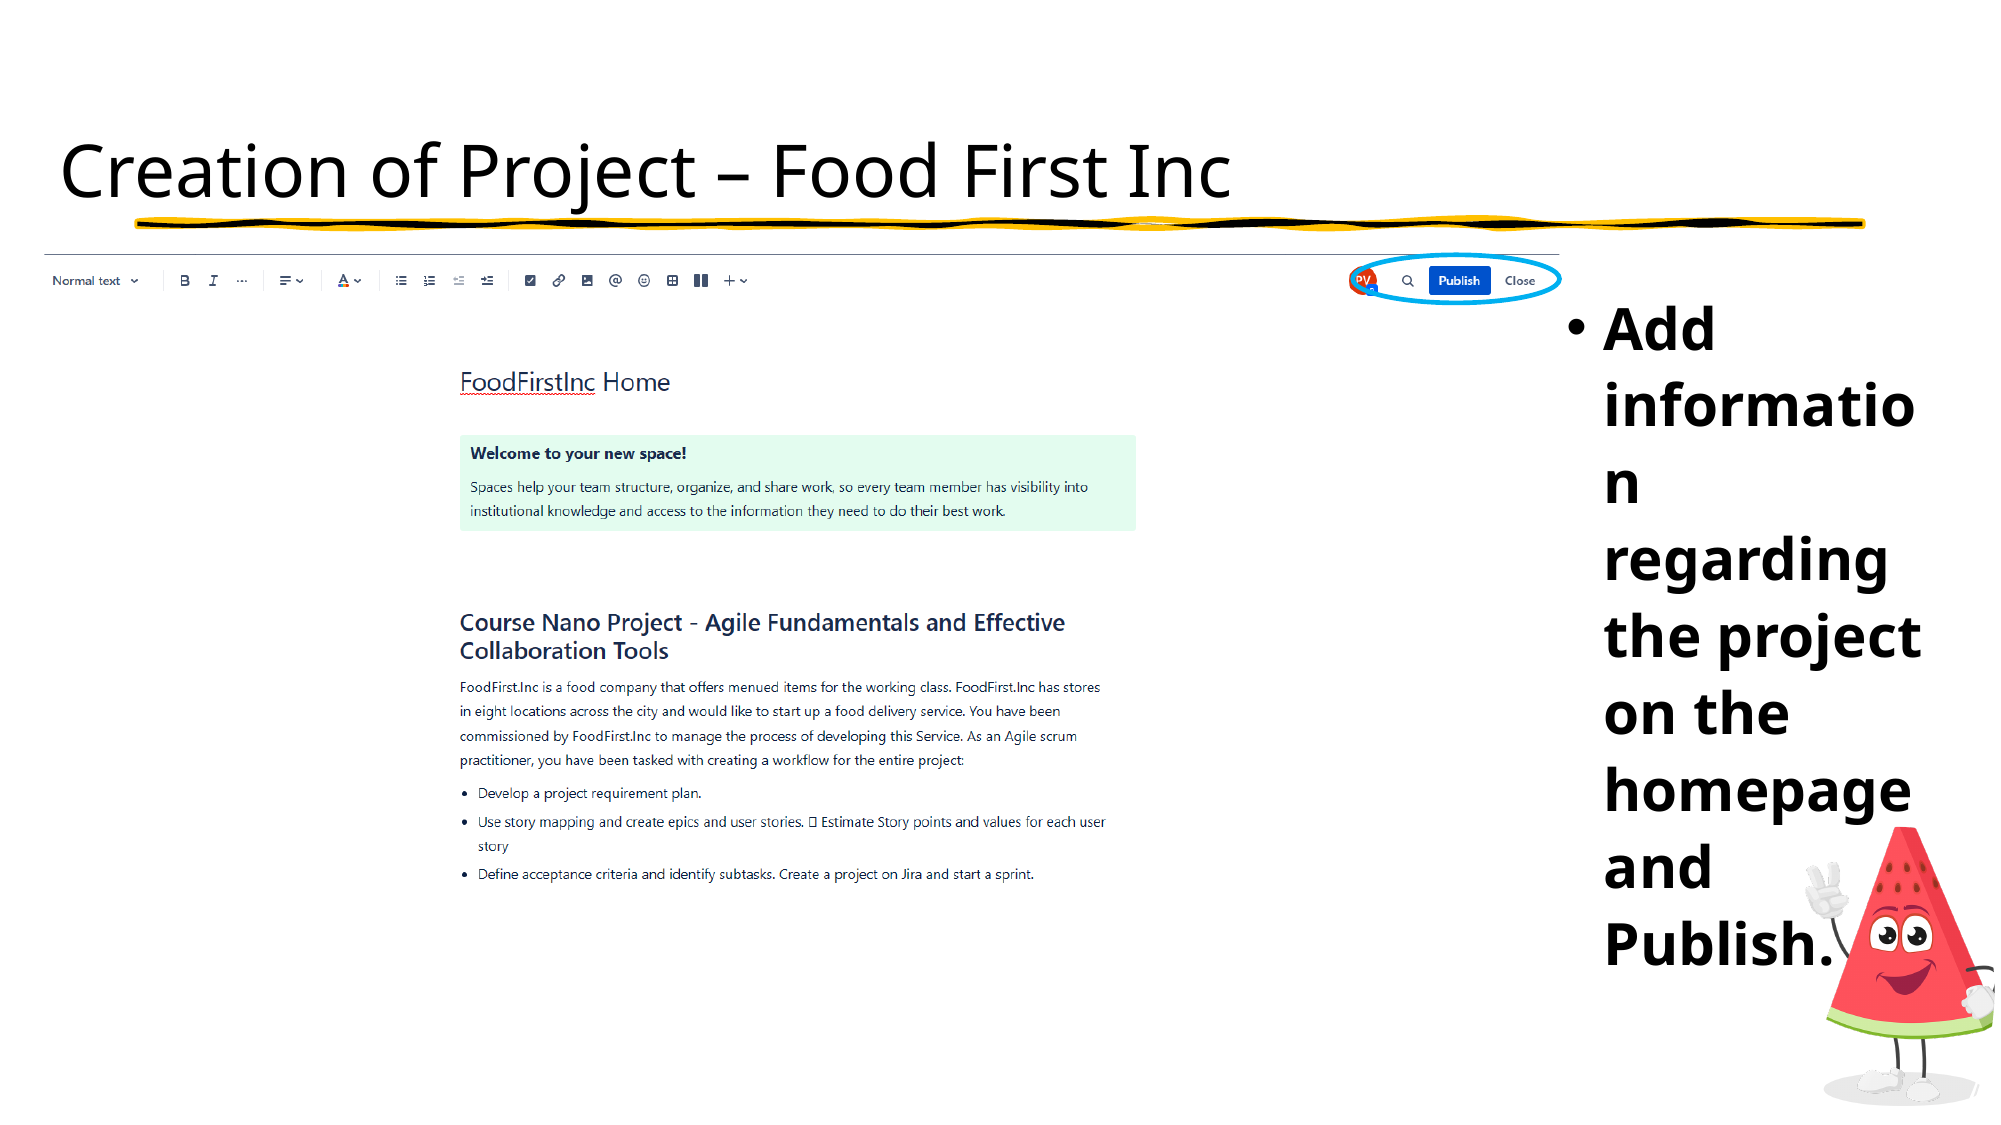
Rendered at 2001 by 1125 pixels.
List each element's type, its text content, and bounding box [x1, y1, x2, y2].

picture [1356, 258, 1556, 300]
picture [44, 254, 1560, 928]
list Add information regarding the project on the homepage and Publish. [1551, 277, 1956, 1066]
title Creation of Project – Food First Inc [44, 59, 1956, 277]
picture [1505, 254, 1560, 272]
picture [1805, 838, 1995, 1106]
